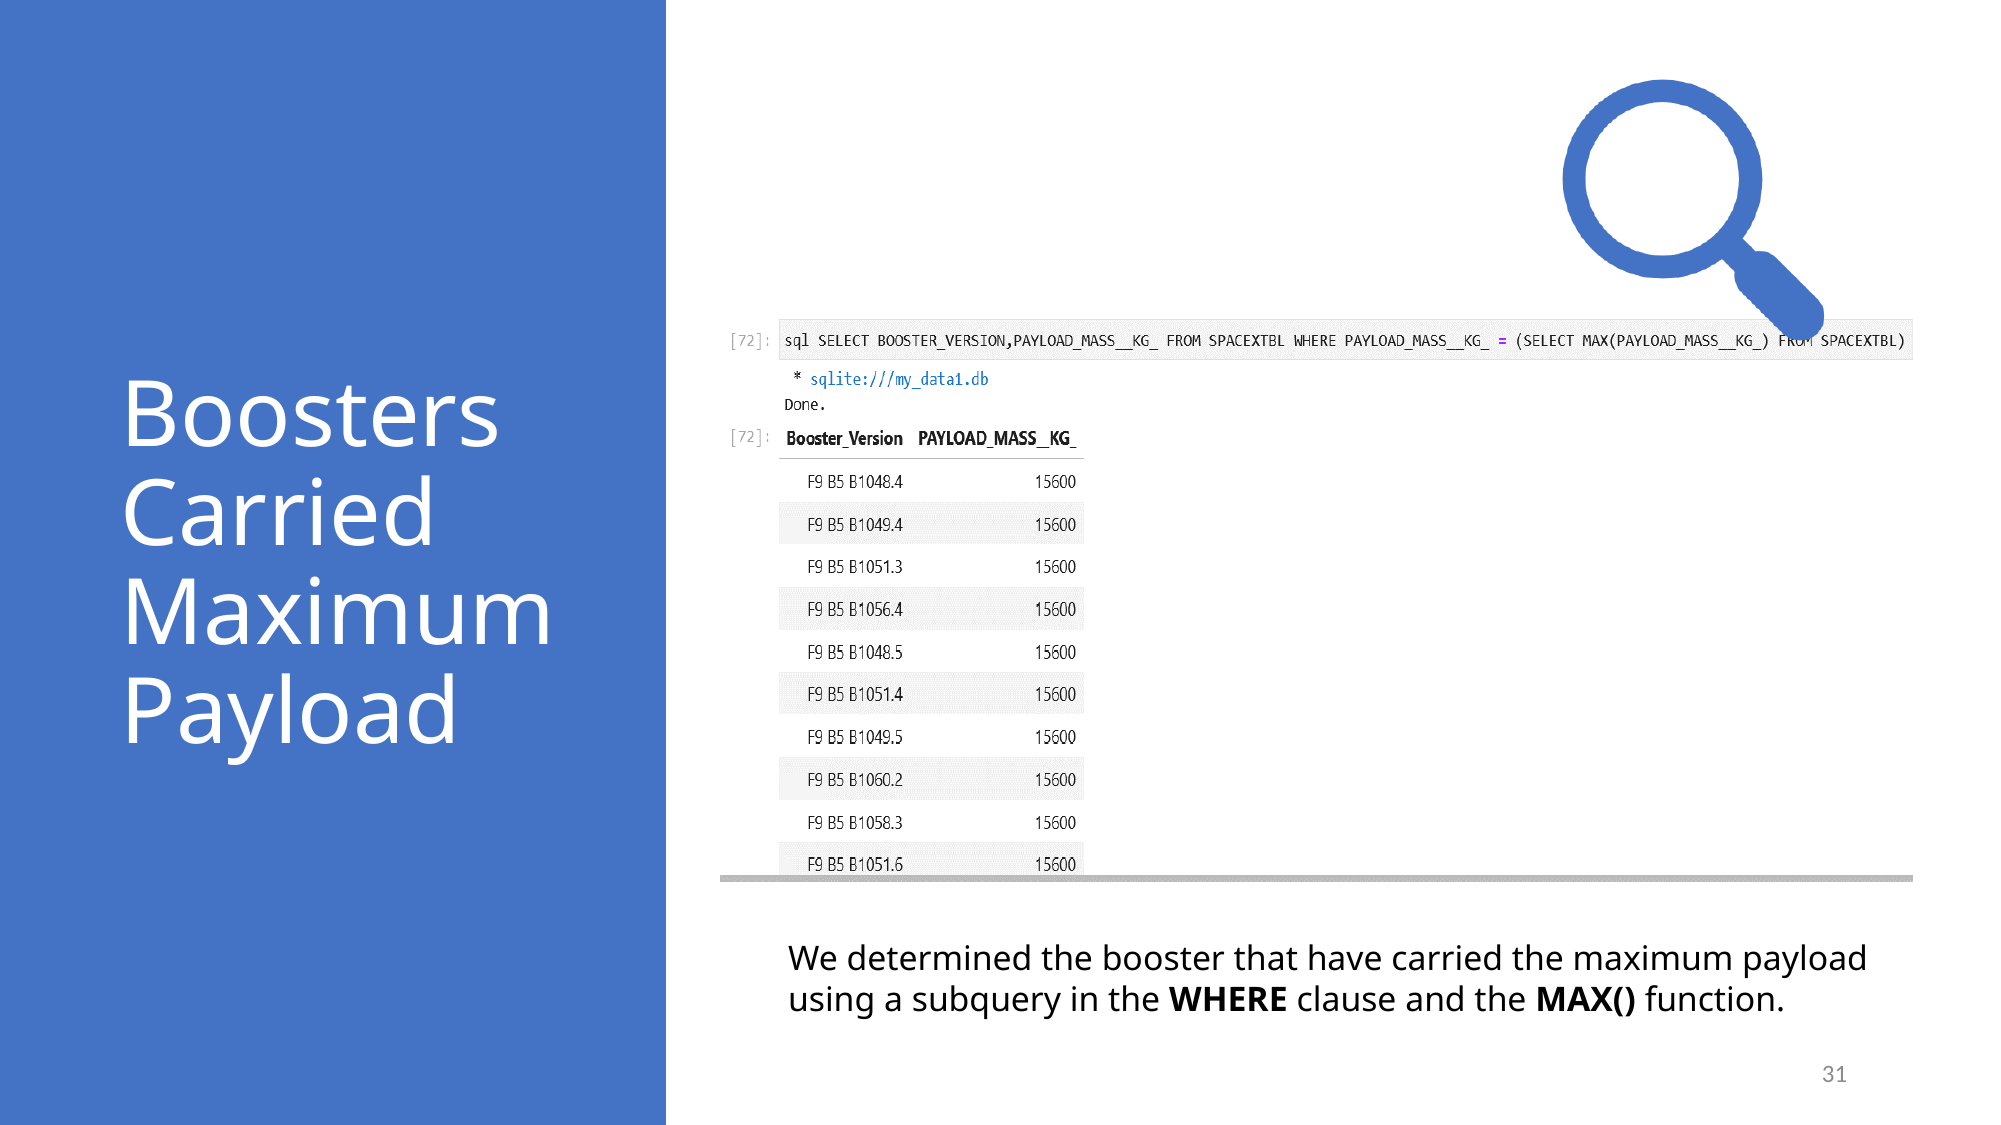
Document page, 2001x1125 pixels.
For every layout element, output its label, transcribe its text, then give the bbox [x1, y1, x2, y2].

slide_number 31 [1728, 1042, 1863, 1103]
text_box [0, 0, 667, 1125]
picture [720, 53, 1913, 882]
text_box Boosters Carried Maximum Payload [105, 104, 614, 1026]
list We determined the booster that have carried the maximum payload using a subquery in the WHERE clause and the MAX() function. [773, 910, 1897, 1045]
